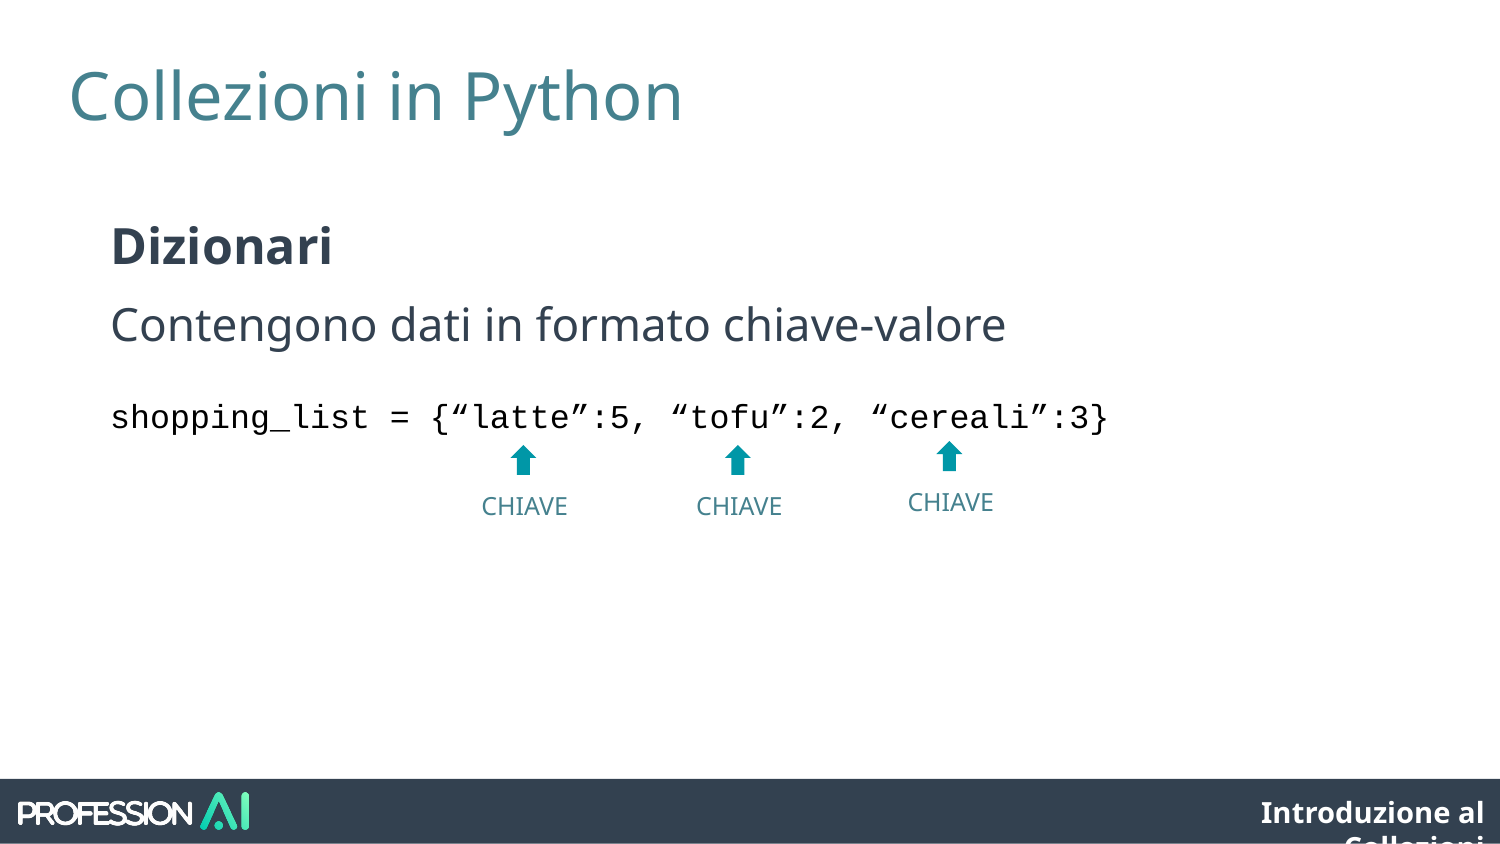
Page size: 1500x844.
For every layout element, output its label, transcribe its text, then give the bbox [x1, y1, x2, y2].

picture [17, 792, 250, 831]
text_box Dizionari [95, 190, 1262, 272]
text_box CHIAVE [591, 474, 888, 535]
text_box Introduzione al Collezioni [1099, 778, 1500, 844]
text_box CHIAVE [376, 474, 591, 535]
text_box [724, 444, 751, 475]
text_box [0, 778, 1099, 844]
text_box [510, 444, 537, 475]
text_box shopping_list = {“latte”:5, “tofu”:2, “cereali”:3} [95, 380, 1311, 450]
text_box Contengono dati in formato chiave-valore [95, 272, 1262, 366]
text_box Collezioni in Python [53, 38, 920, 149]
text_box [936, 441, 963, 472]
text_box CHIAVE [802, 471, 1100, 531]
